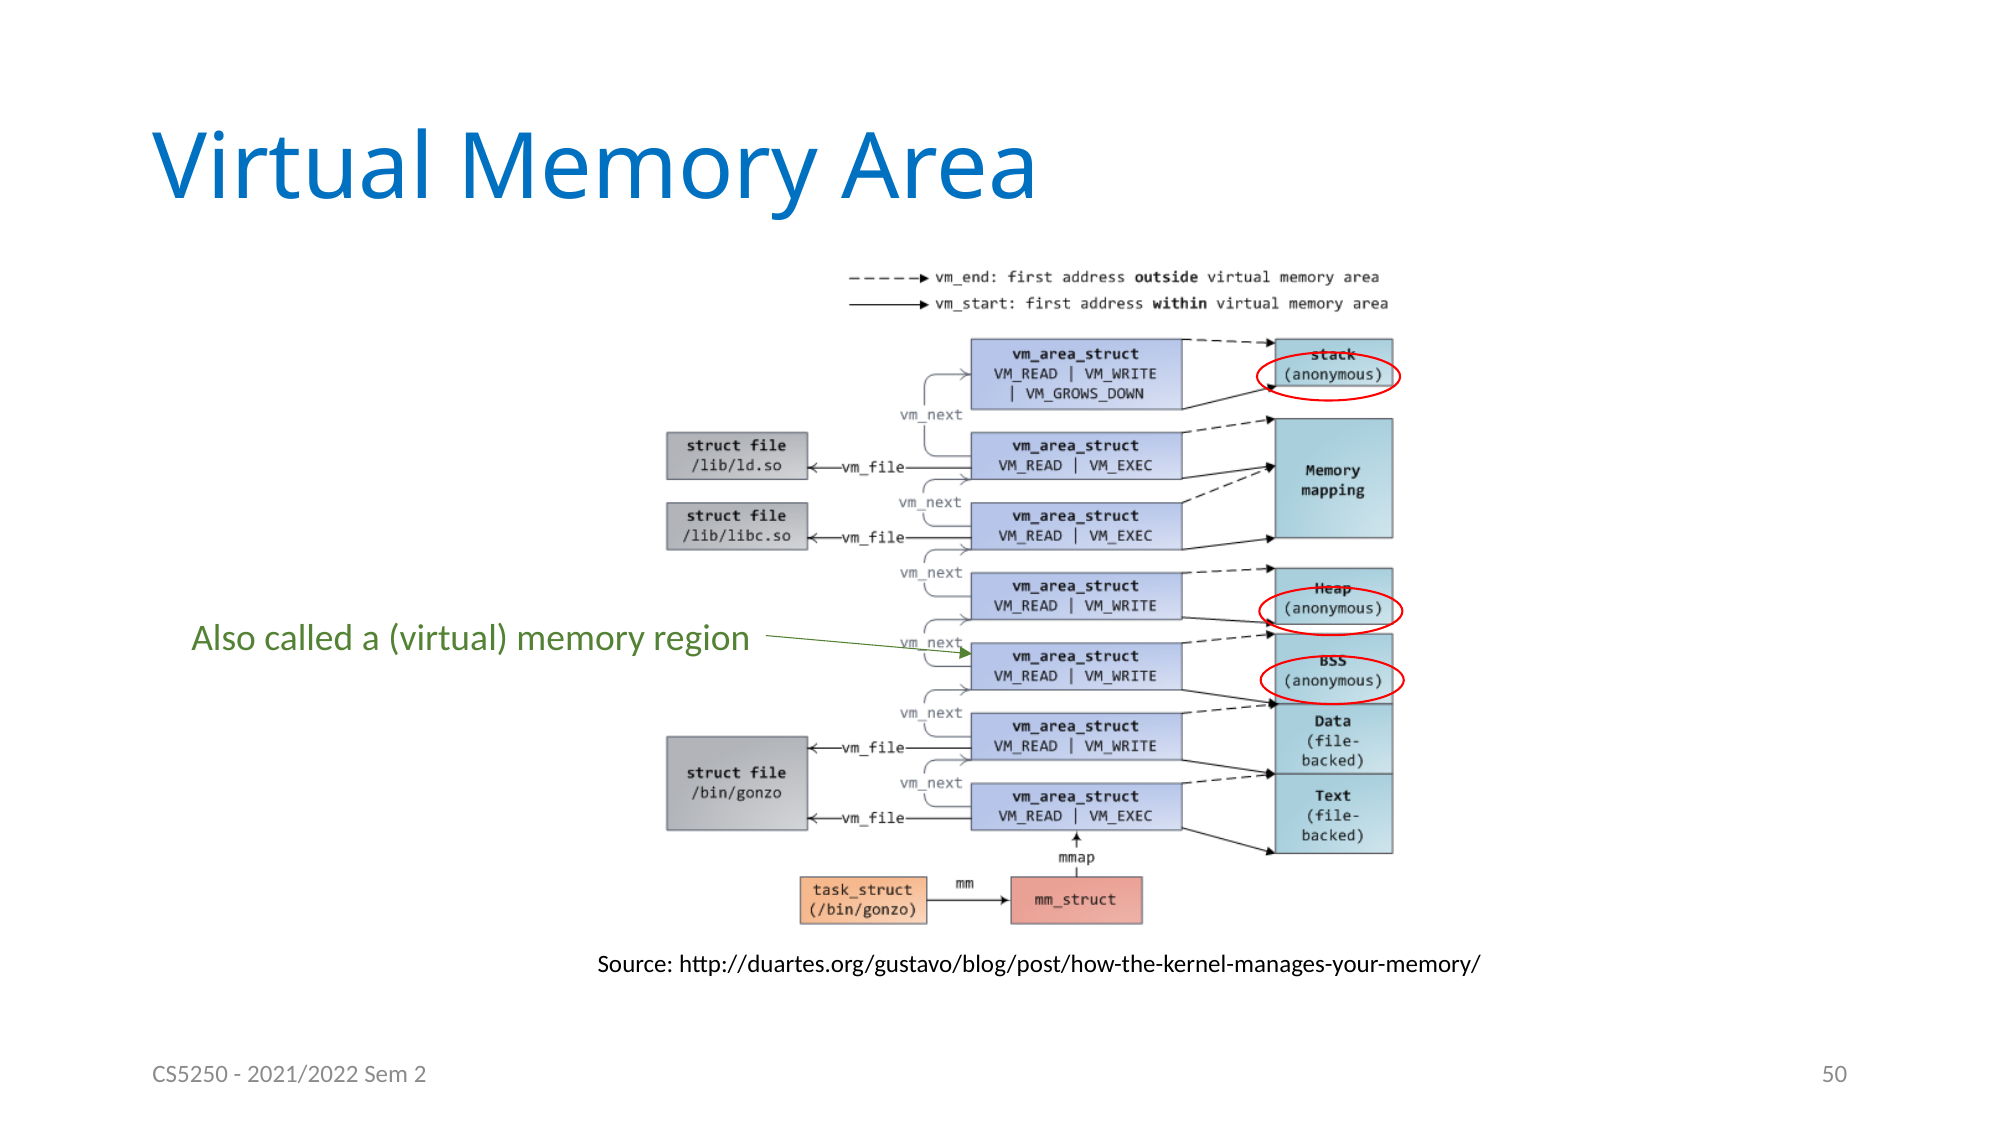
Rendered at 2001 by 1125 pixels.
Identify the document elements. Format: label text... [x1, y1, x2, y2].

slide_number 50 [1412, 1042, 1863, 1103]
text_box Also called a (virtual) memory region [176, 605, 620, 666]
slide_number CS5250 - 2021/2022 Sem 2 [137, 1042, 588, 1103]
text_box Source: http://duartes.org/gustavo/blog/post/how-the-kernel-manages-your-memory/ [582, 940, 1521, 985]
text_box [1257, 352, 1404, 705]
picture [620, 246, 1431, 952]
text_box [769, 635, 973, 654]
title Virtual Memory Area [137, 59, 1863, 278]
